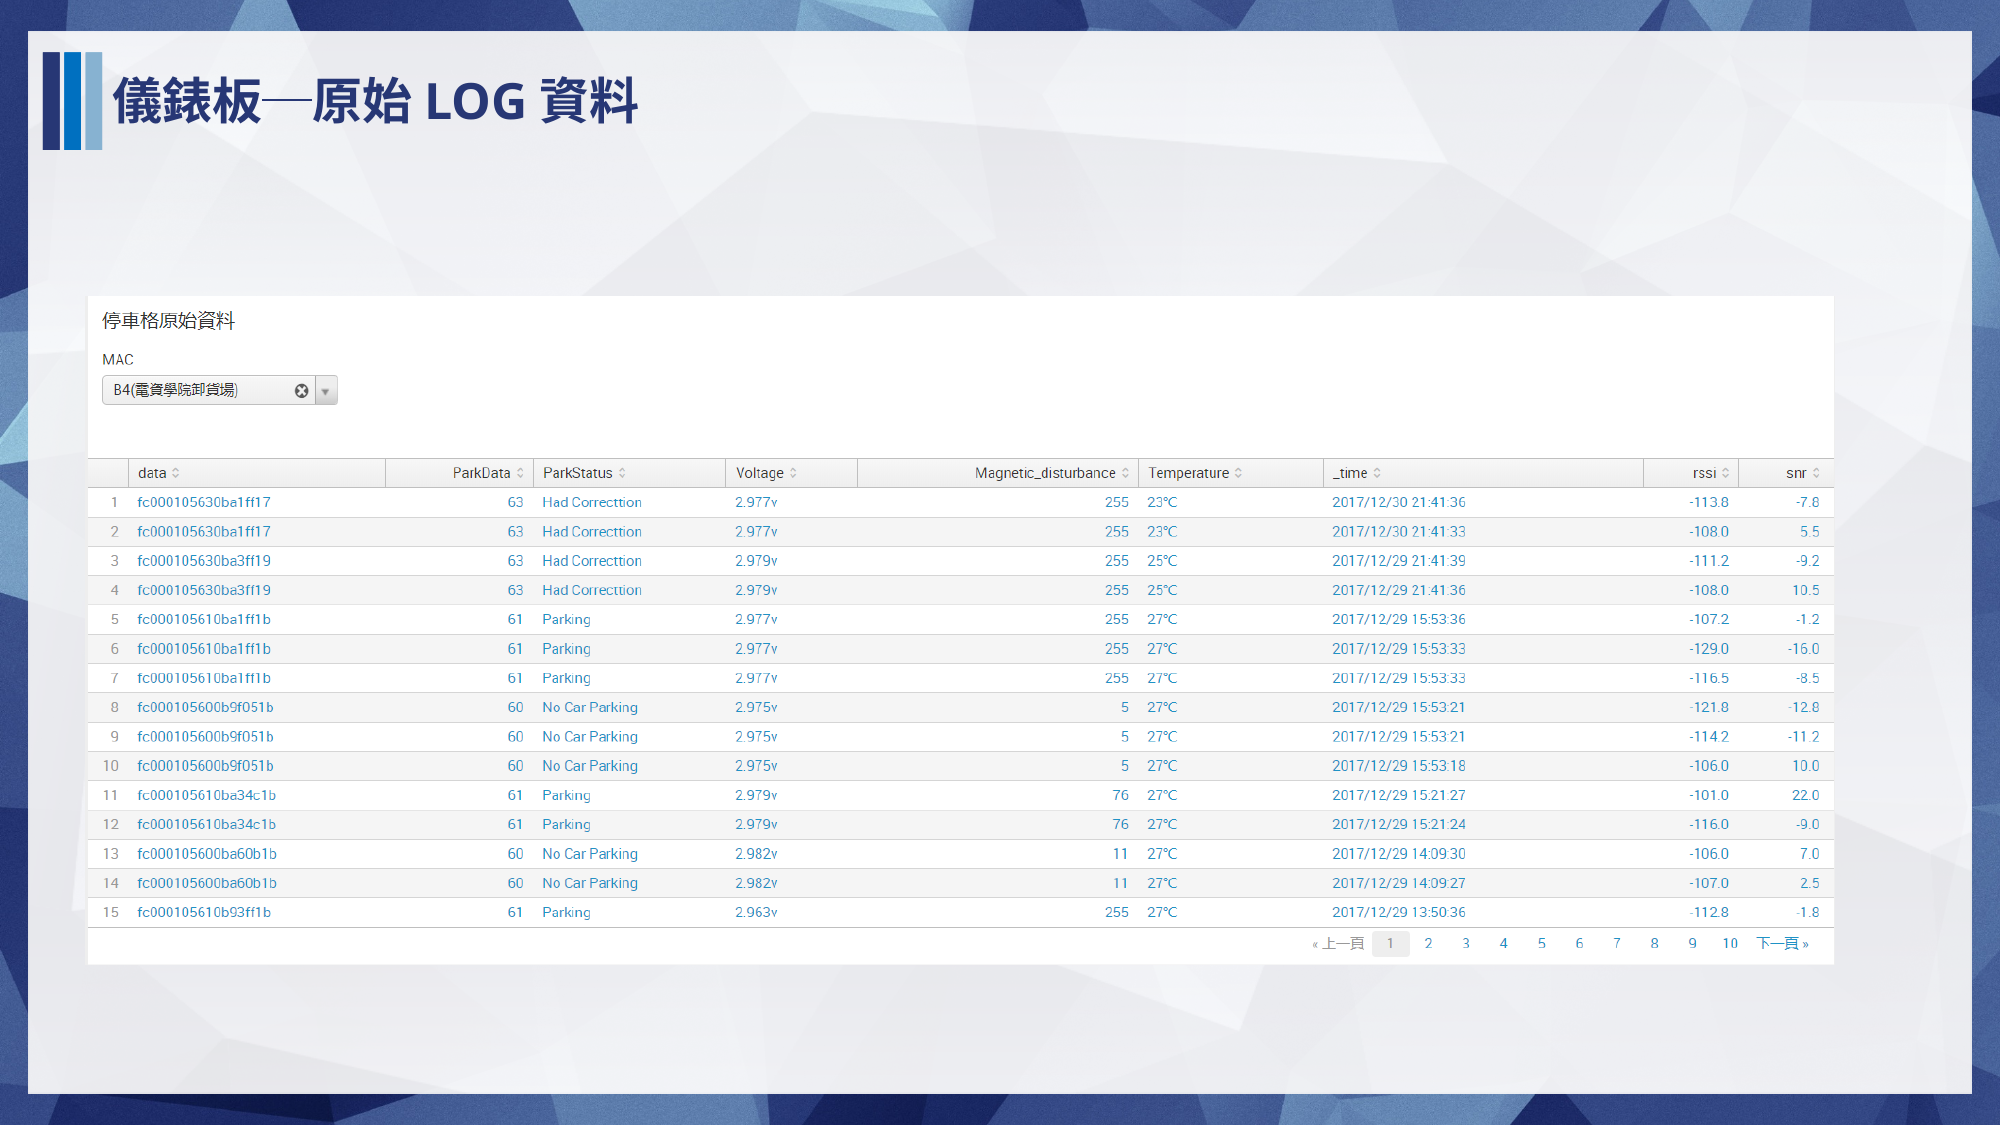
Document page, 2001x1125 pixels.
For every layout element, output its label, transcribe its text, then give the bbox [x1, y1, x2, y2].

text_box [42, 52, 60, 150]
text_box [85, 52, 103, 150]
text_box 儀錶板─原始LOG資料 [97, 61, 655, 137]
picture [0, 0, 2000, 1125]
text_box [64, 52, 81, 150]
